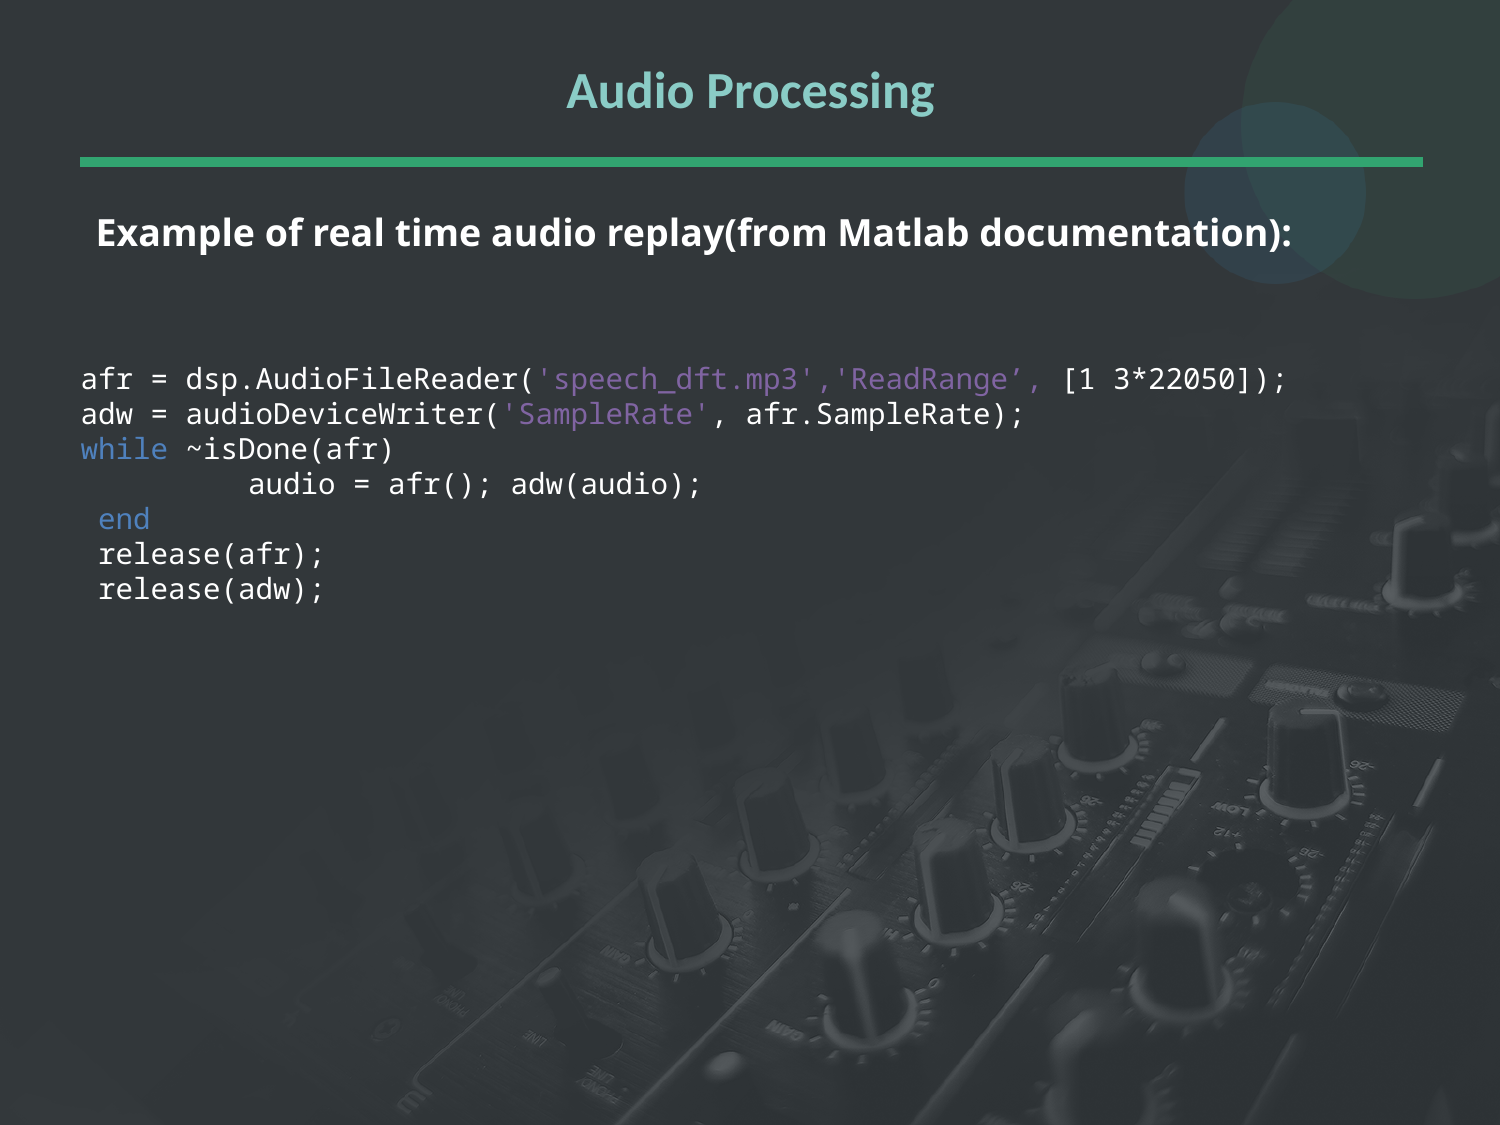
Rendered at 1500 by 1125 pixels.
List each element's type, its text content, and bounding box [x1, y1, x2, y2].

picture [0, 0, 1500, 1125]
text_box afr = dsp.AudioFileReader('speech_dft.mp3','ReadRange’, [1 3*22050]); adw = audioDeviceWriter('SampleRate', afr.SampleRate); while ~isDone(afr) audio = afr(); adw(audio); end release(afr); release(adw); [80, 360, 1439, 606]
title Audio Processing [80, 22, 1421, 154]
list Example of real time audio replay(from Matlab documentation): [80, 606, 1421, 1047]
list Example of real time audio replay(from Matlab documentation): [80, 201, 1421, 360]
